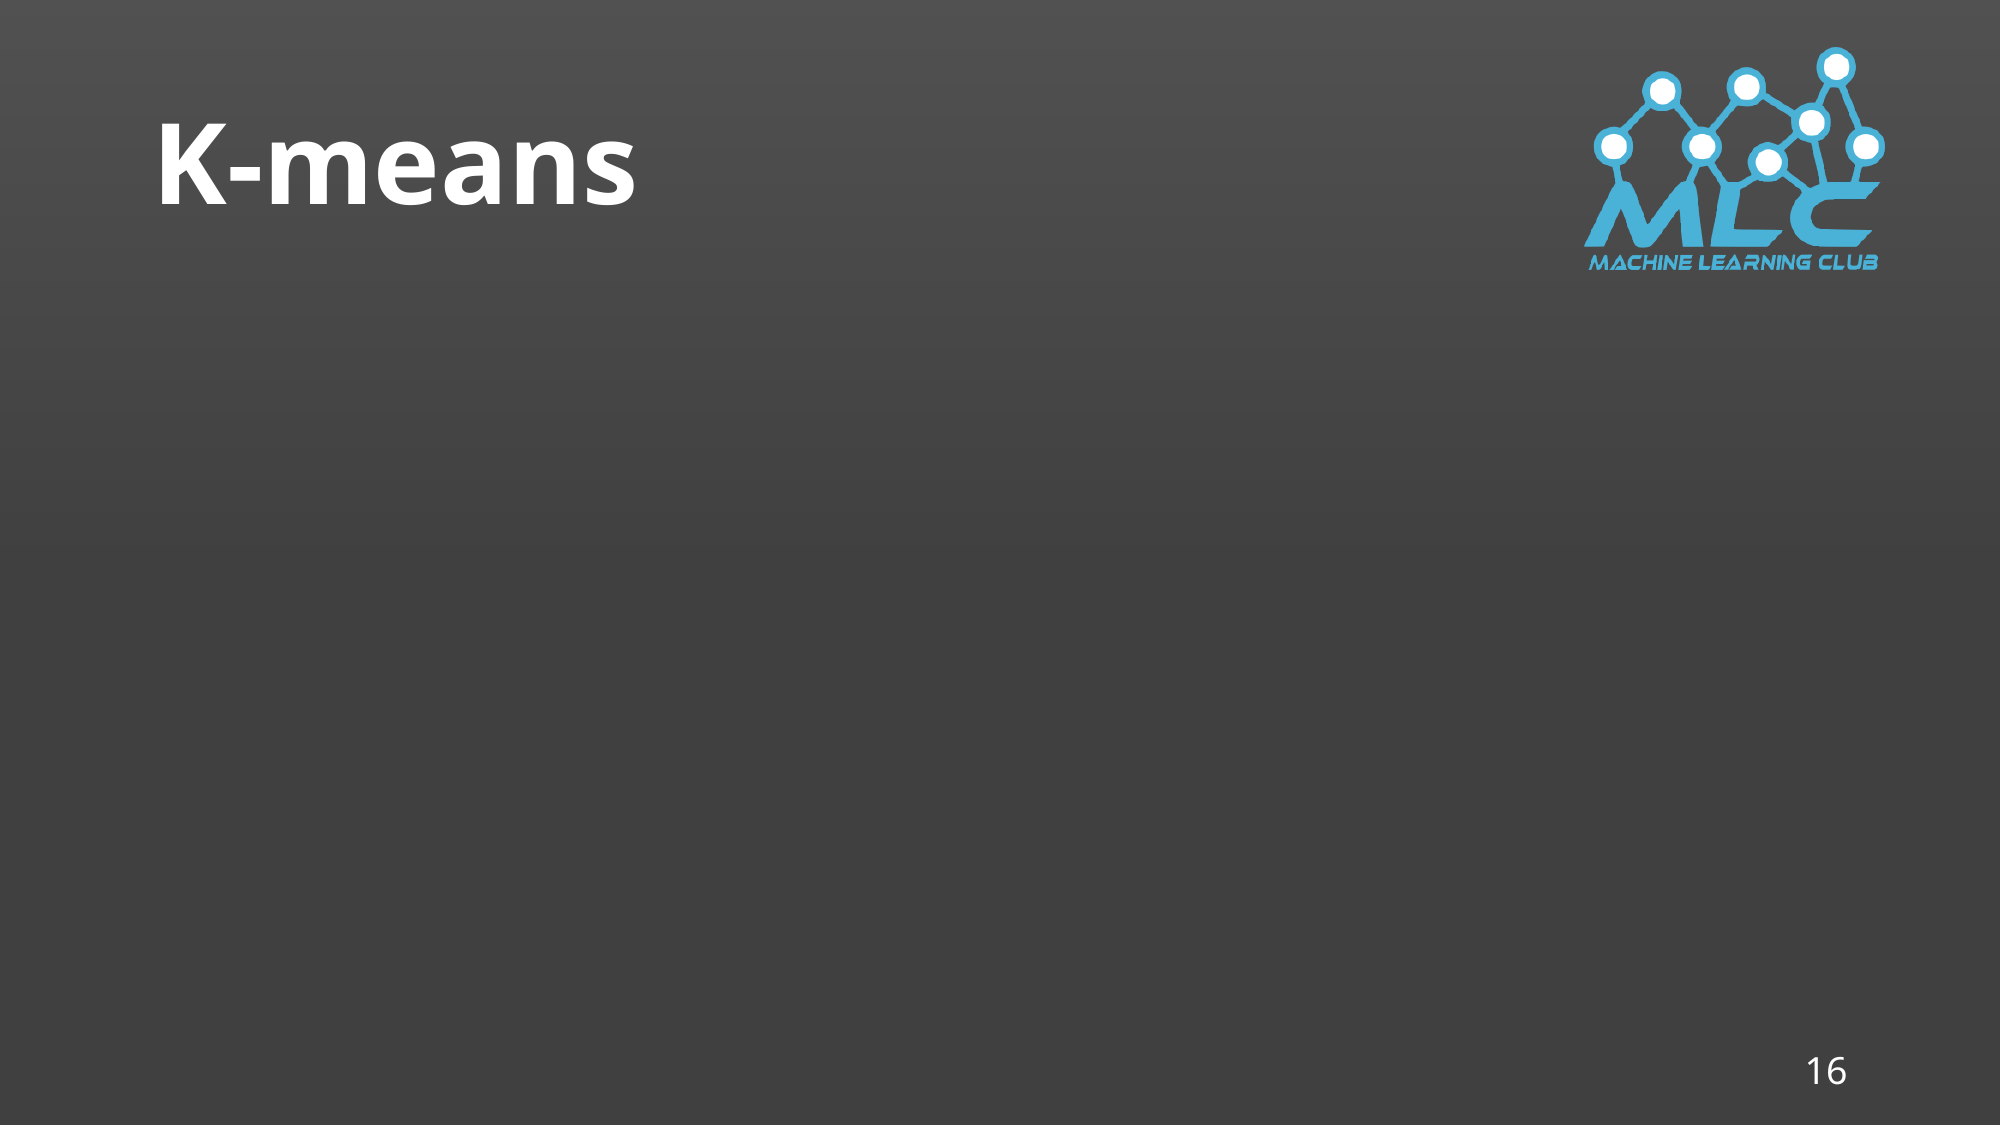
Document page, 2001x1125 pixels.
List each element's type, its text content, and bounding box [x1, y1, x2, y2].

slide_number 16 [1412, 1042, 1863, 1103]
title K-means [137, 59, 1571, 278]
picture [1584, 47, 1885, 270]
